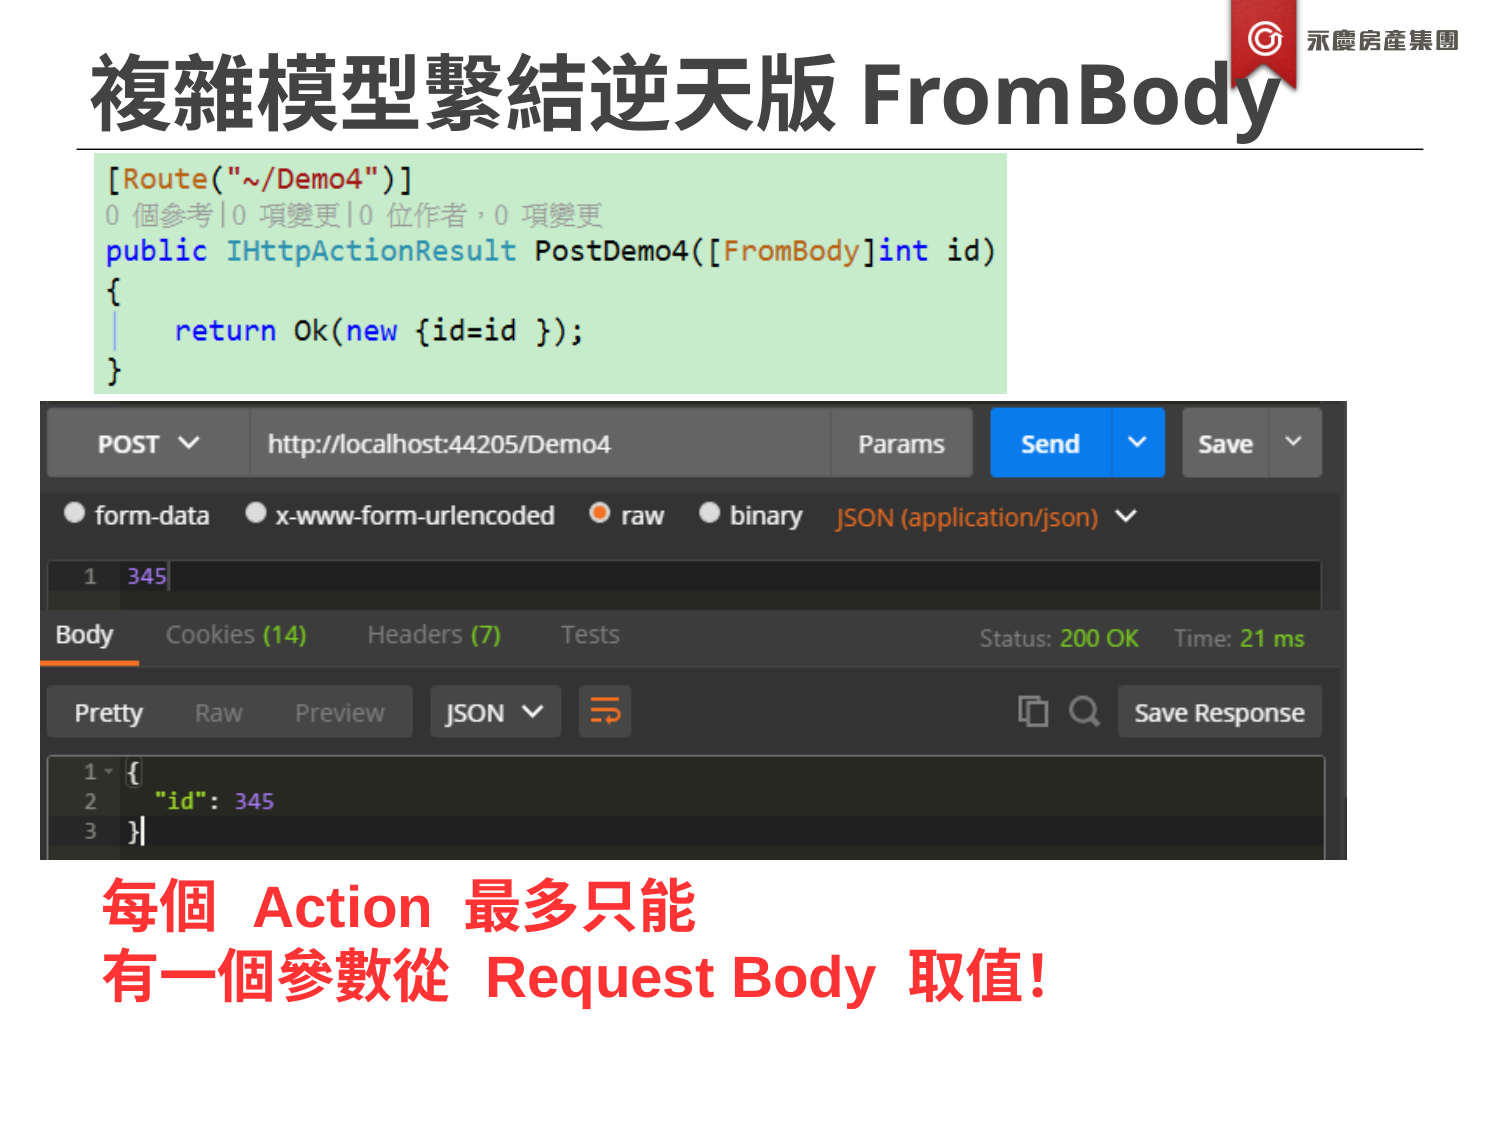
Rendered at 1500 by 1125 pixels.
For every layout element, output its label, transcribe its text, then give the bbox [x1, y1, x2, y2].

picture [94, 153, 1007, 394]
text_box 複雜模型繫結逆天版FromBody [75, 45, 1425, 137]
text_box 每個 Action 最多只能 有一個參數從 Request Body 取值！ [86, 869, 1299, 1023]
picture [39, 401, 1347, 861]
picture [1222, 0, 1458, 55]
